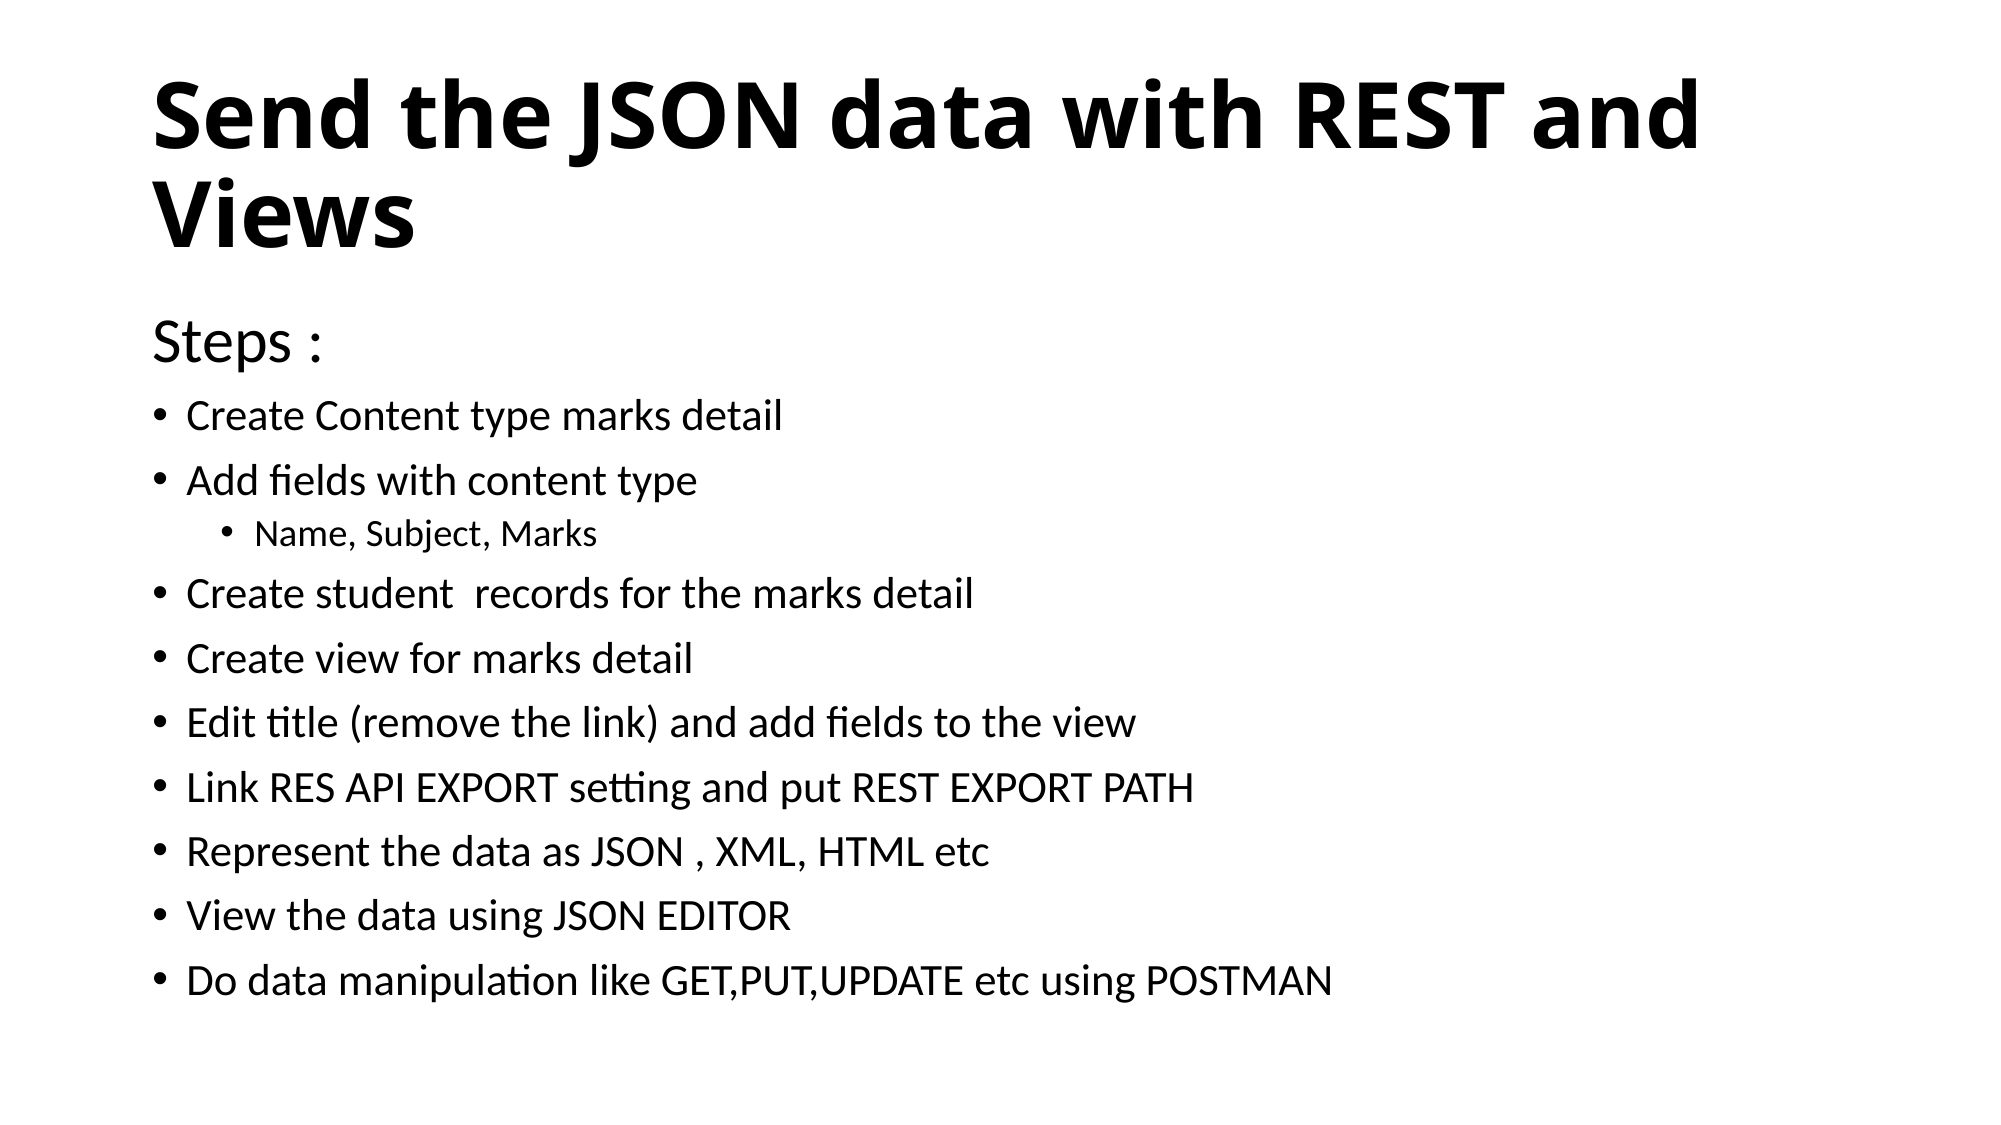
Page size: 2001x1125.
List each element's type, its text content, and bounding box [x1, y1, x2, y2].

list Steps : Create Content type marks detail Add fields with content type Name, Subject, Marks Create student records for the marks detail Create view for marks detail Edit title (remove the link) and add fields to the view Link RES API EXPORT setting and put REST EXPORT PATH Represent the data as JSON , XML, HTML etc View the data using JSON EDITOR Do data manipulation like GET,PUT,UPDATE etc using POSTMAN [137, 299, 1863, 1014]
title Send the JSON data with REST and Views [137, 59, 1863, 278]
